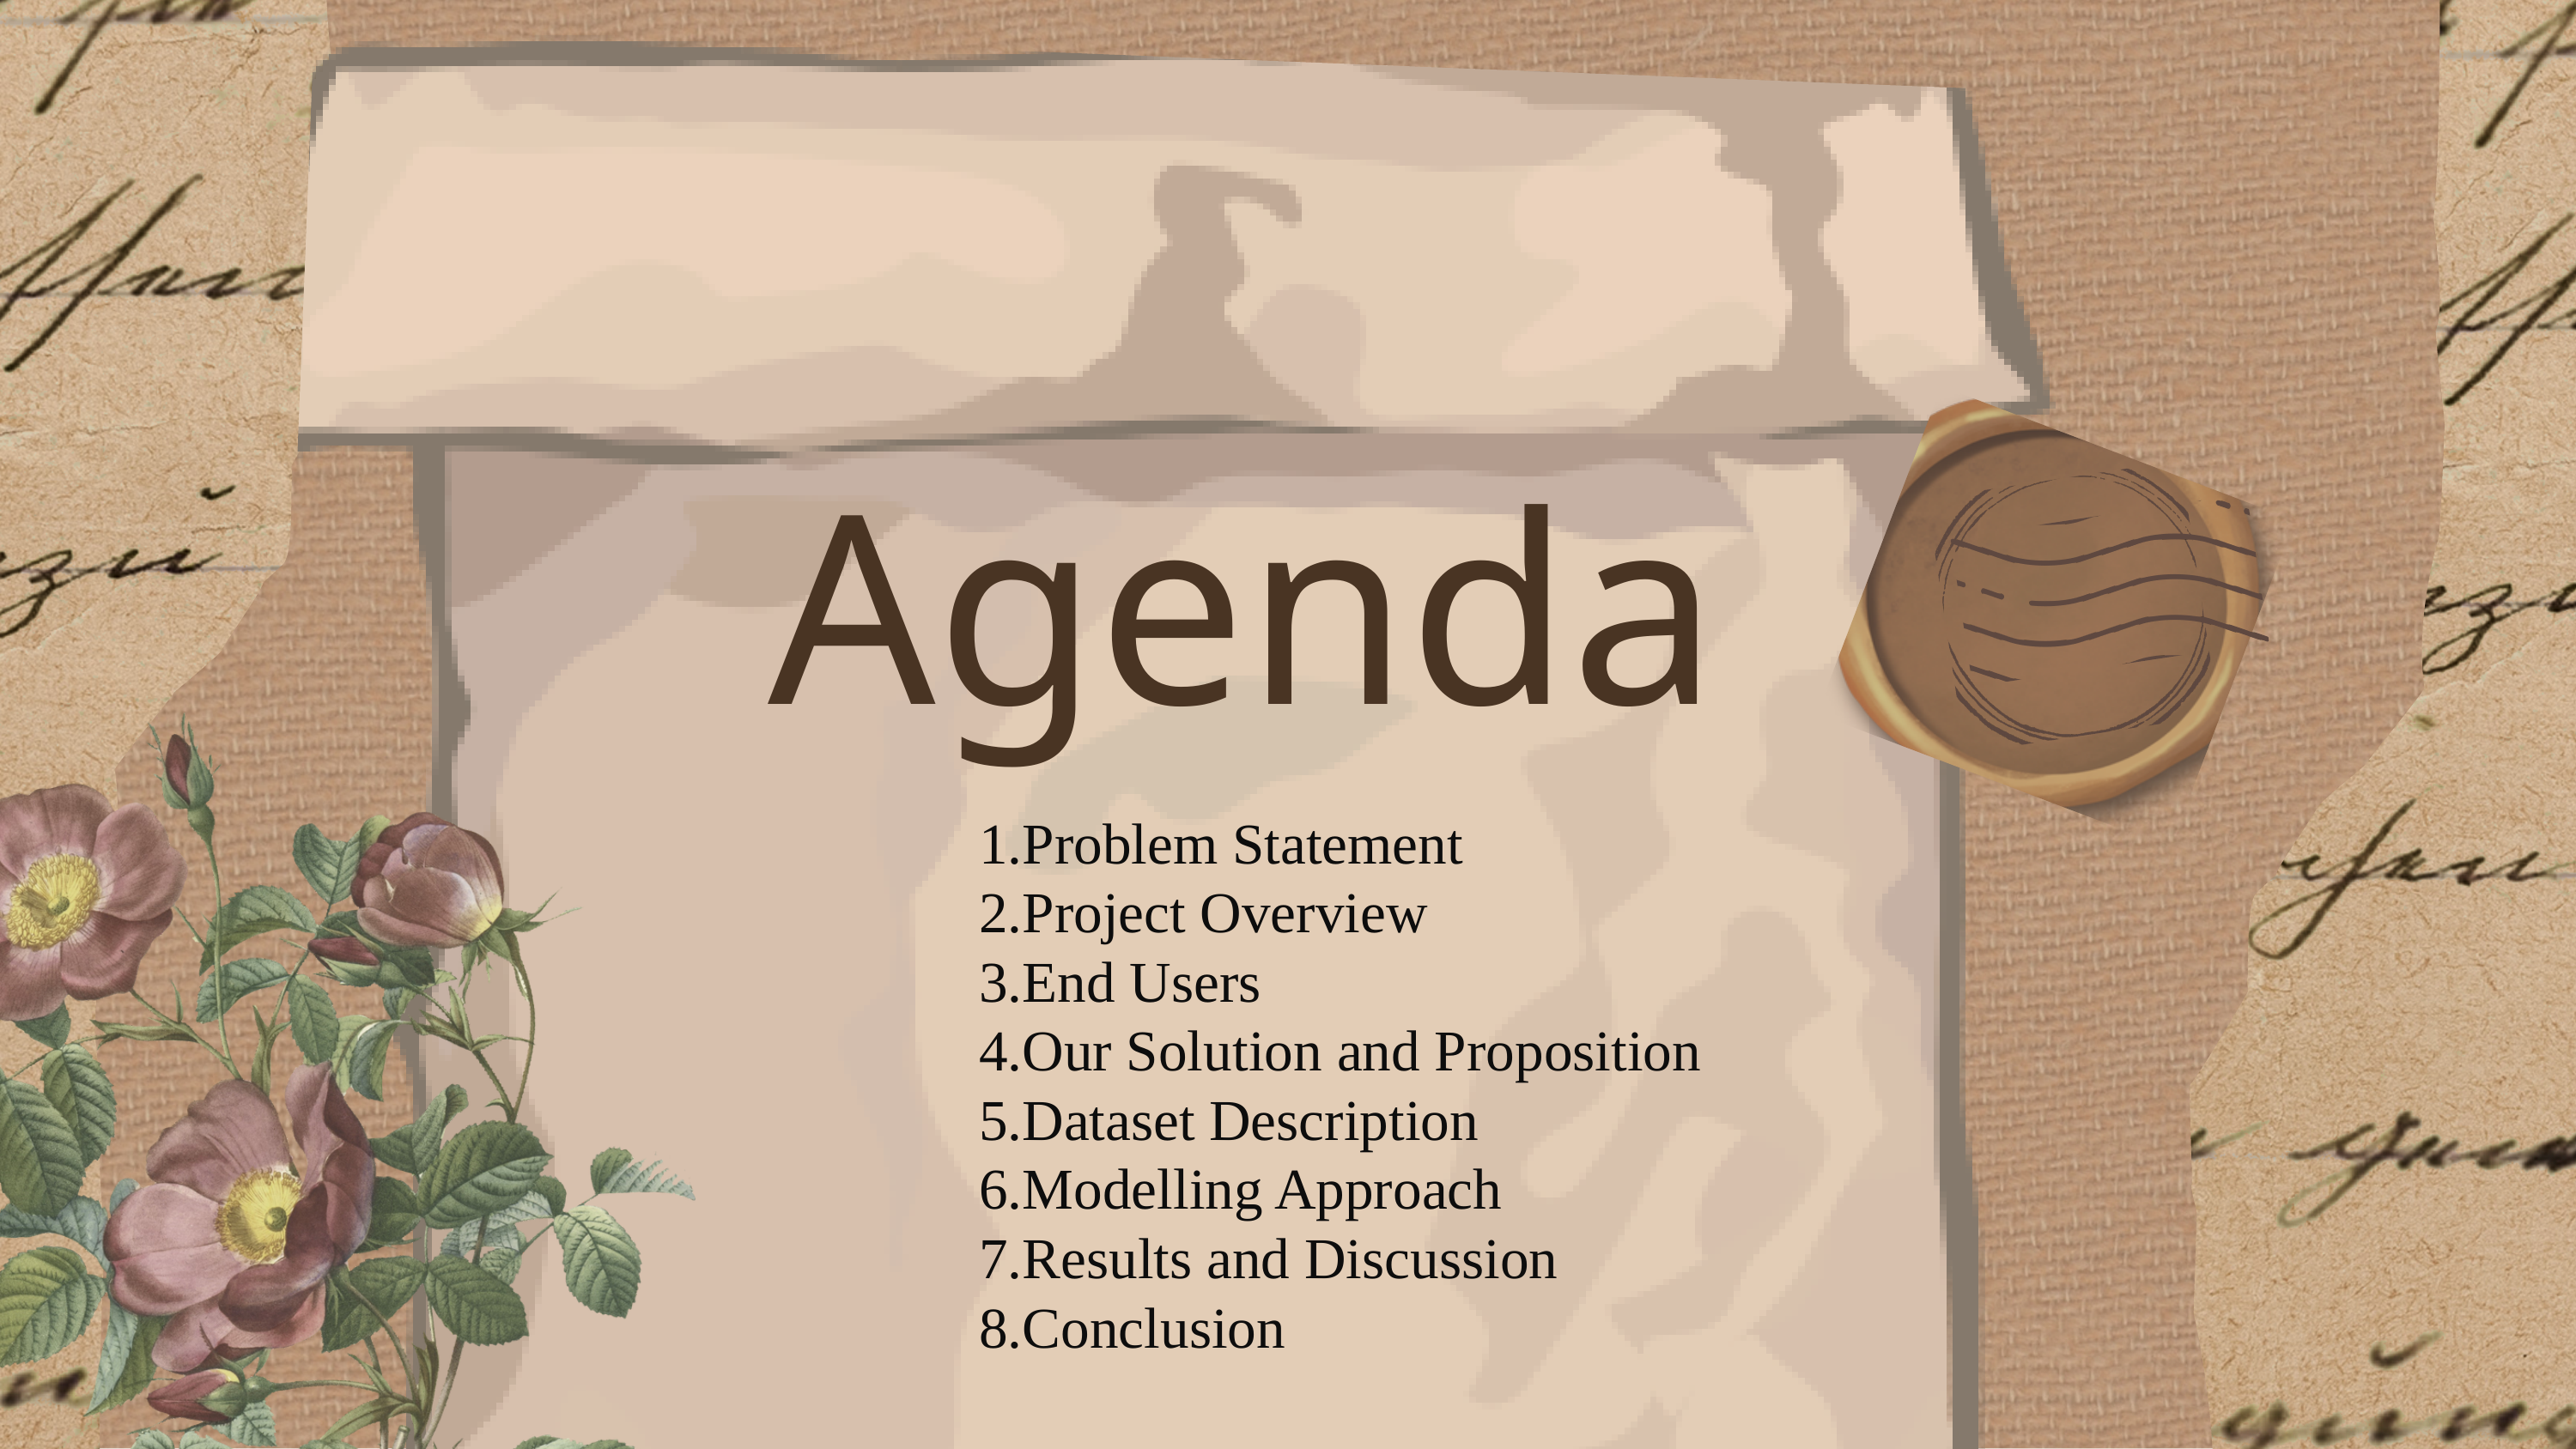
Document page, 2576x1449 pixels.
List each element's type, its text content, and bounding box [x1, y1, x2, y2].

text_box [1805, 371, 2307, 863]
text_box [360, 25, 2182, 712]
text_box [2185, 0, 2576, 1449]
text_box [360, 0, 2182, 96]
text_box [696, 757, 2182, 1449]
text_box [360, 712, 696, 1449]
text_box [0, 0, 354, 1449]
text_box Agenda [430, 499, 1801, 757]
text_box Problem Statement Project Overview End Users Our Solution and Proposition Dataset Description Modelling Approach Results and Discussion Conclusion [938, 737, 1735, 1429]
